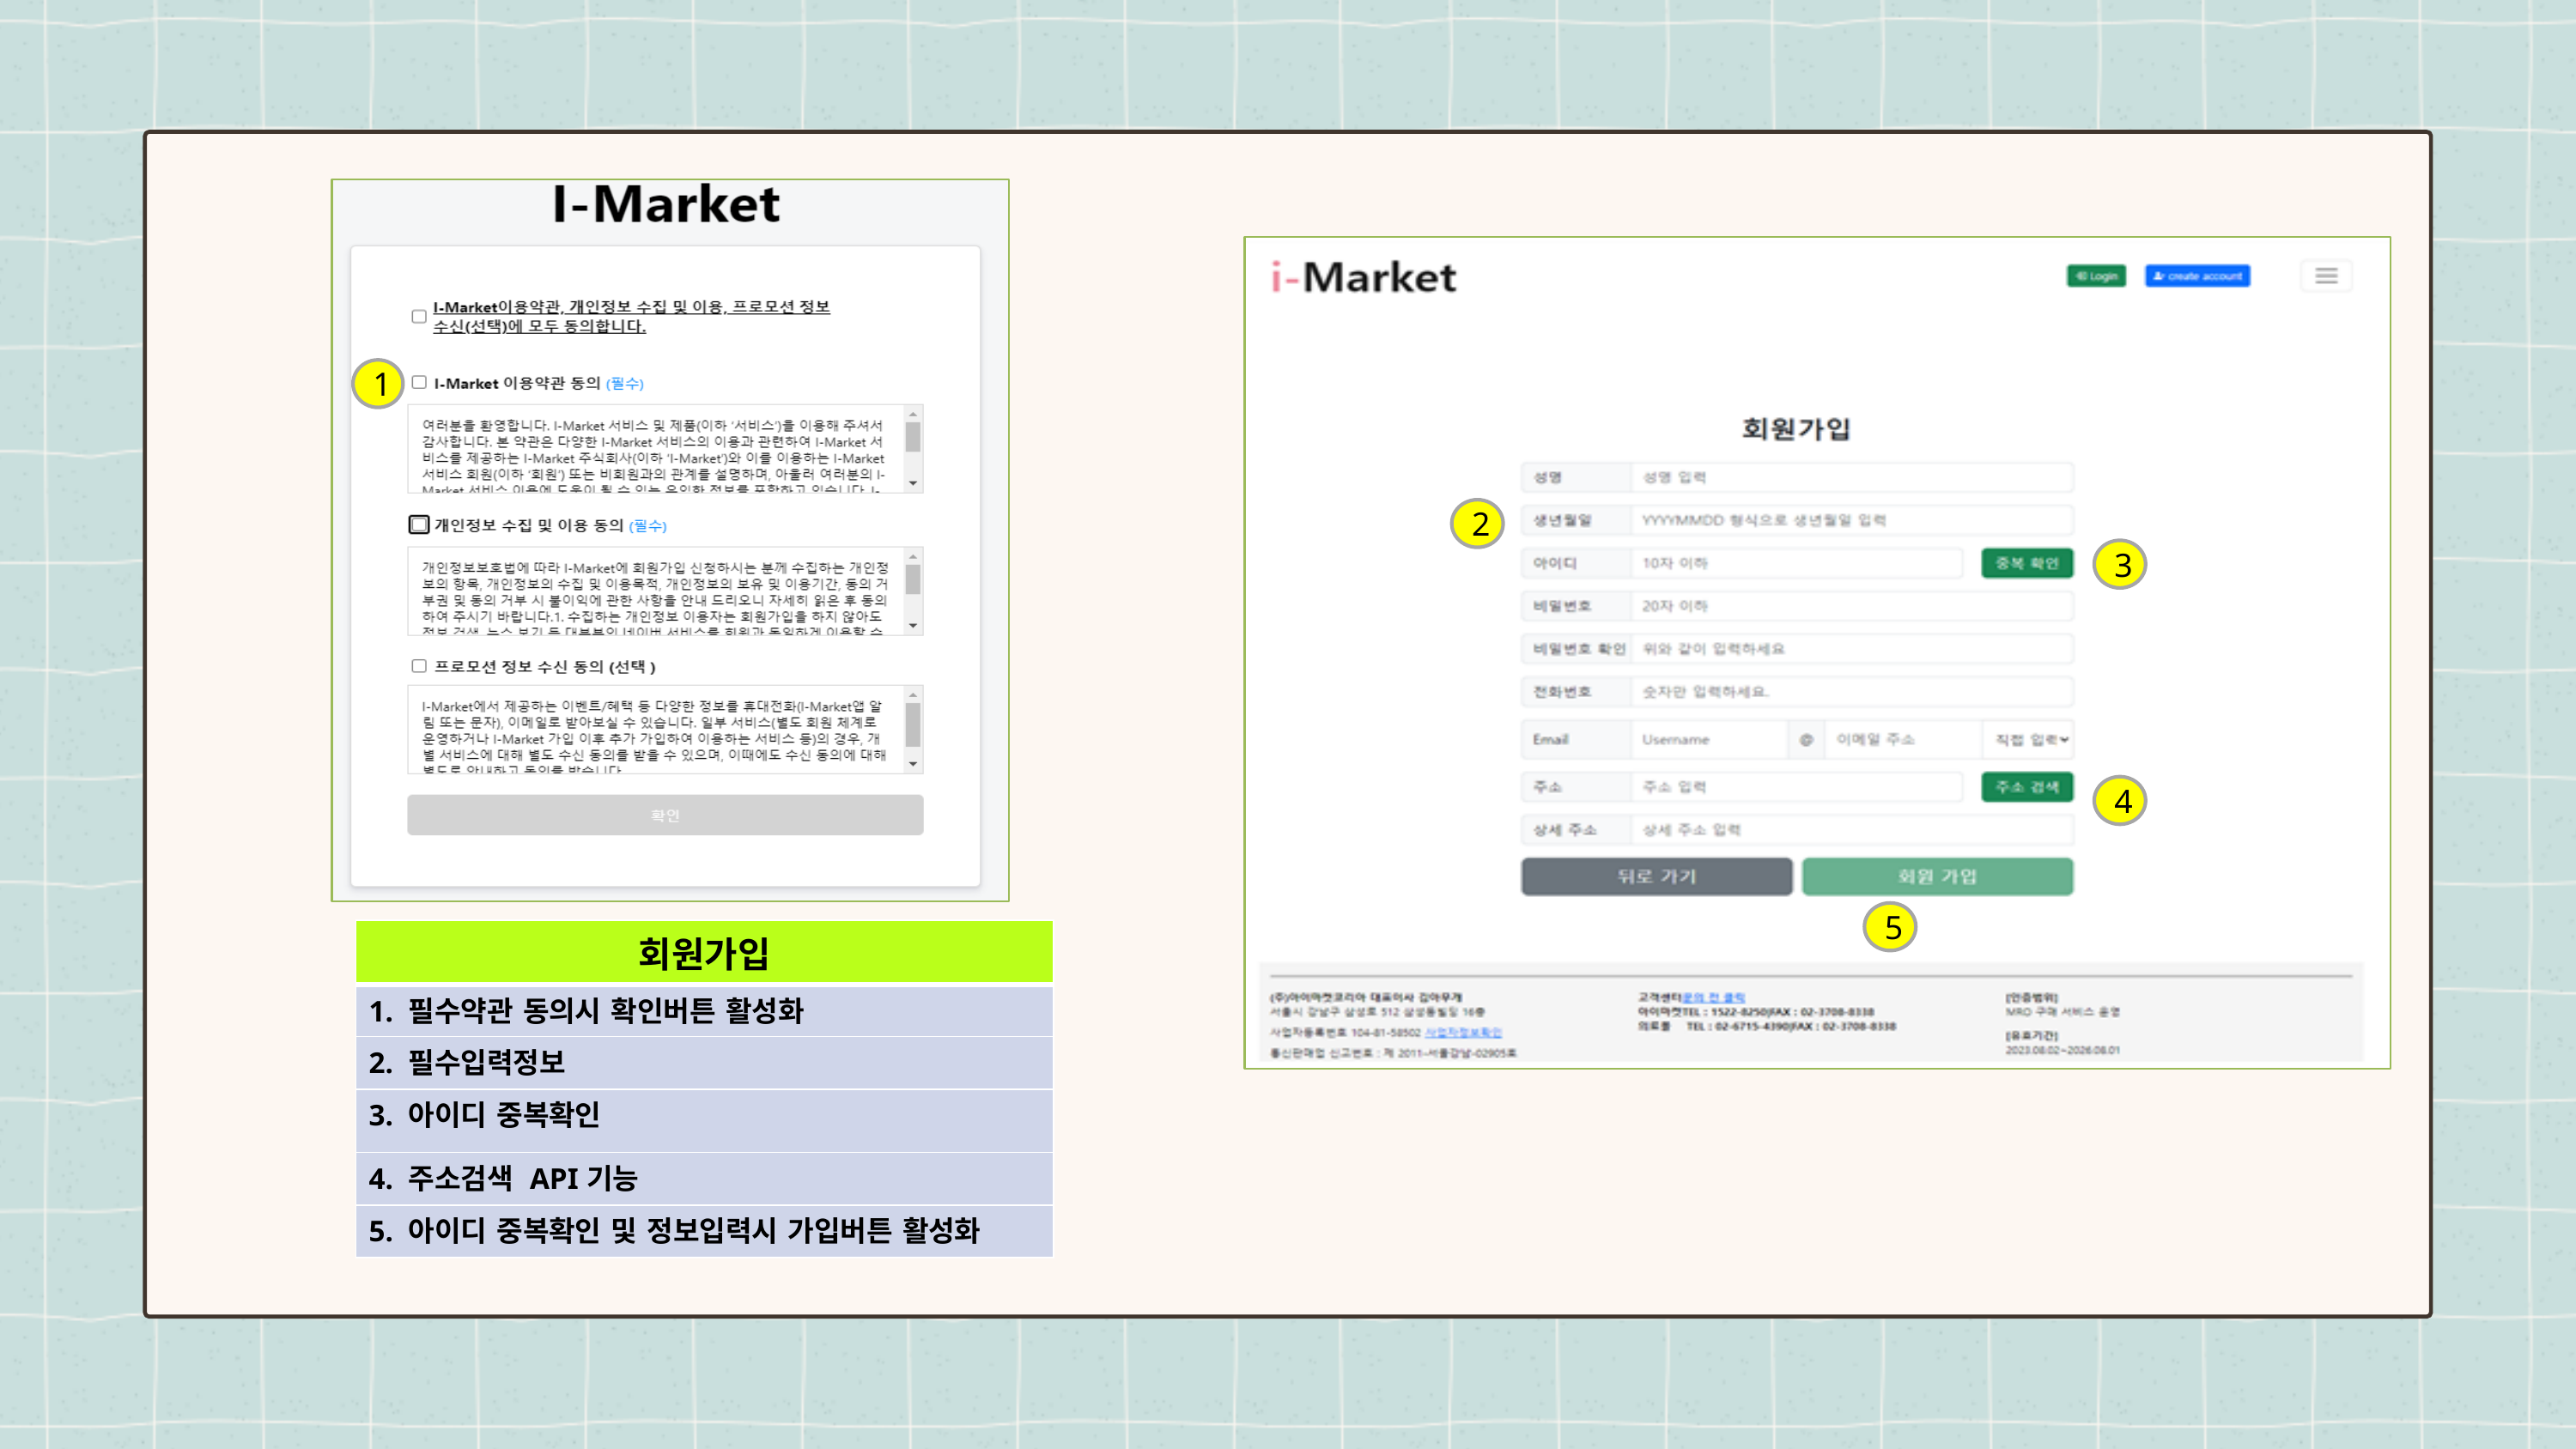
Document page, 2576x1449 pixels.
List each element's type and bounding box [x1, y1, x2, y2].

text_box [0, 0, 2576, 1449]
text_box [144, 125, 2432, 1317]
picture [332, 180, 1008, 900]
text_box [1245, 238, 2391, 1069]
